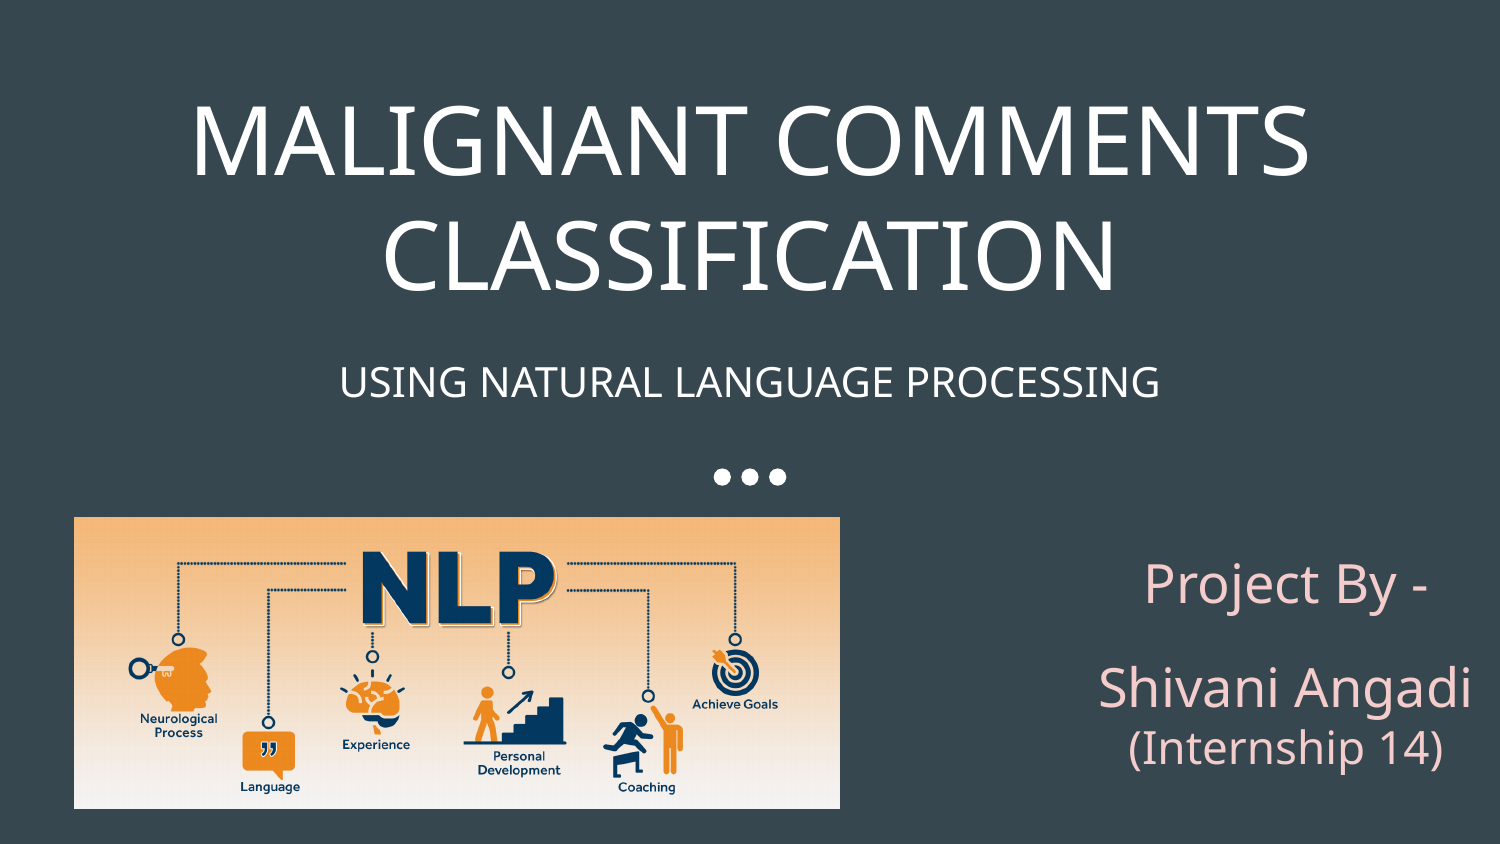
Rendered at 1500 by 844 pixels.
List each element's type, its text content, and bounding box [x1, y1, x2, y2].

title MALIGNANT COMMENTS CLASSIFICATION [110, 40, 1390, 325]
subtitle USING NATURAL LANGUAGE PROCESSING [110, 341, 1390, 503]
picture [74, 516, 840, 809]
text_box Project By - Shivani Angadi (Internship 14) [1079, 533, 1493, 789]
